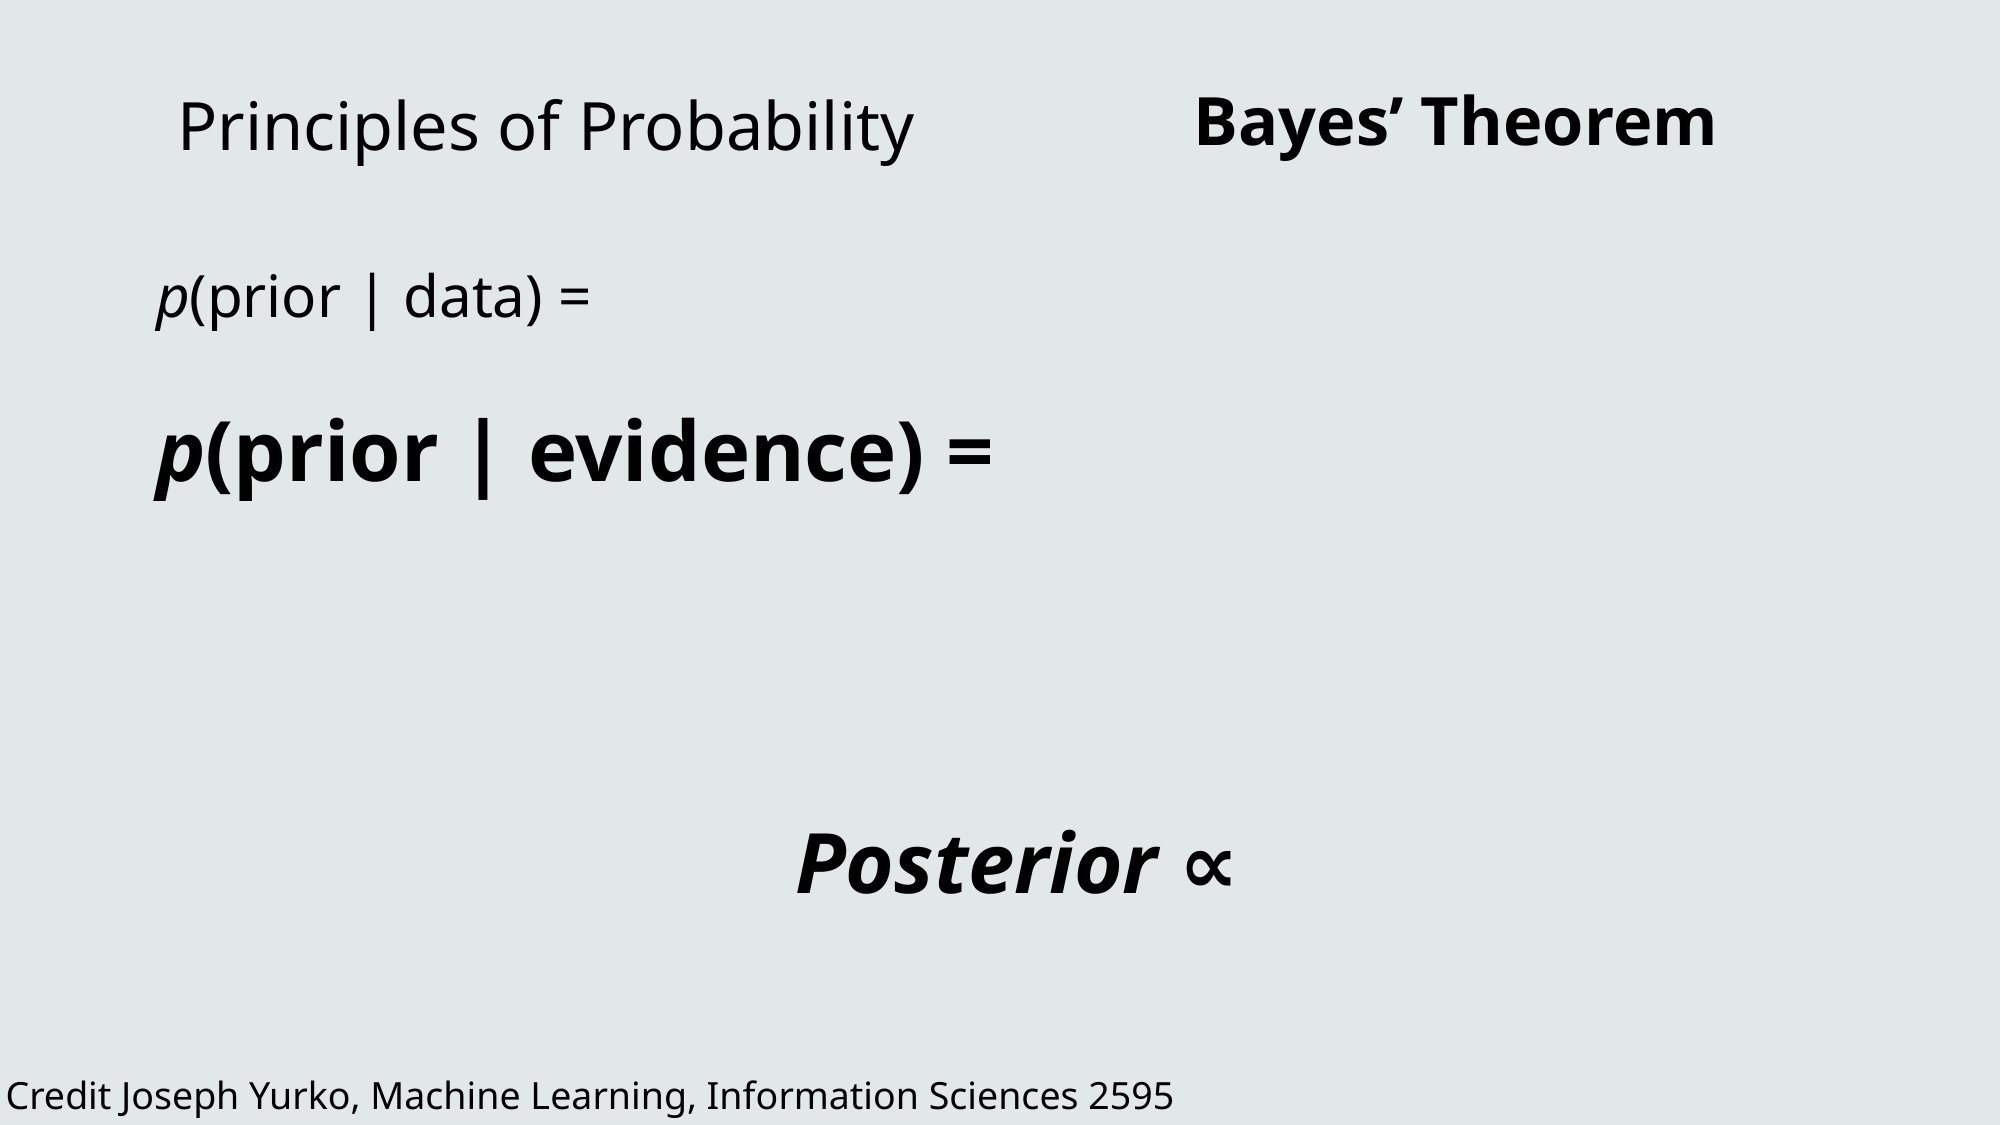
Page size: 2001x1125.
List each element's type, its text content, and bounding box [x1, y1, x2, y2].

text_box Bayes’ Theorem [1178, 71, 1733, 167]
text_box Credit Joseph Yurko, Machine Learning, Information Sciences 2595 [0, 1064, 1191, 1125]
text_box Principles of Probability [162, 64, 1838, 172]
